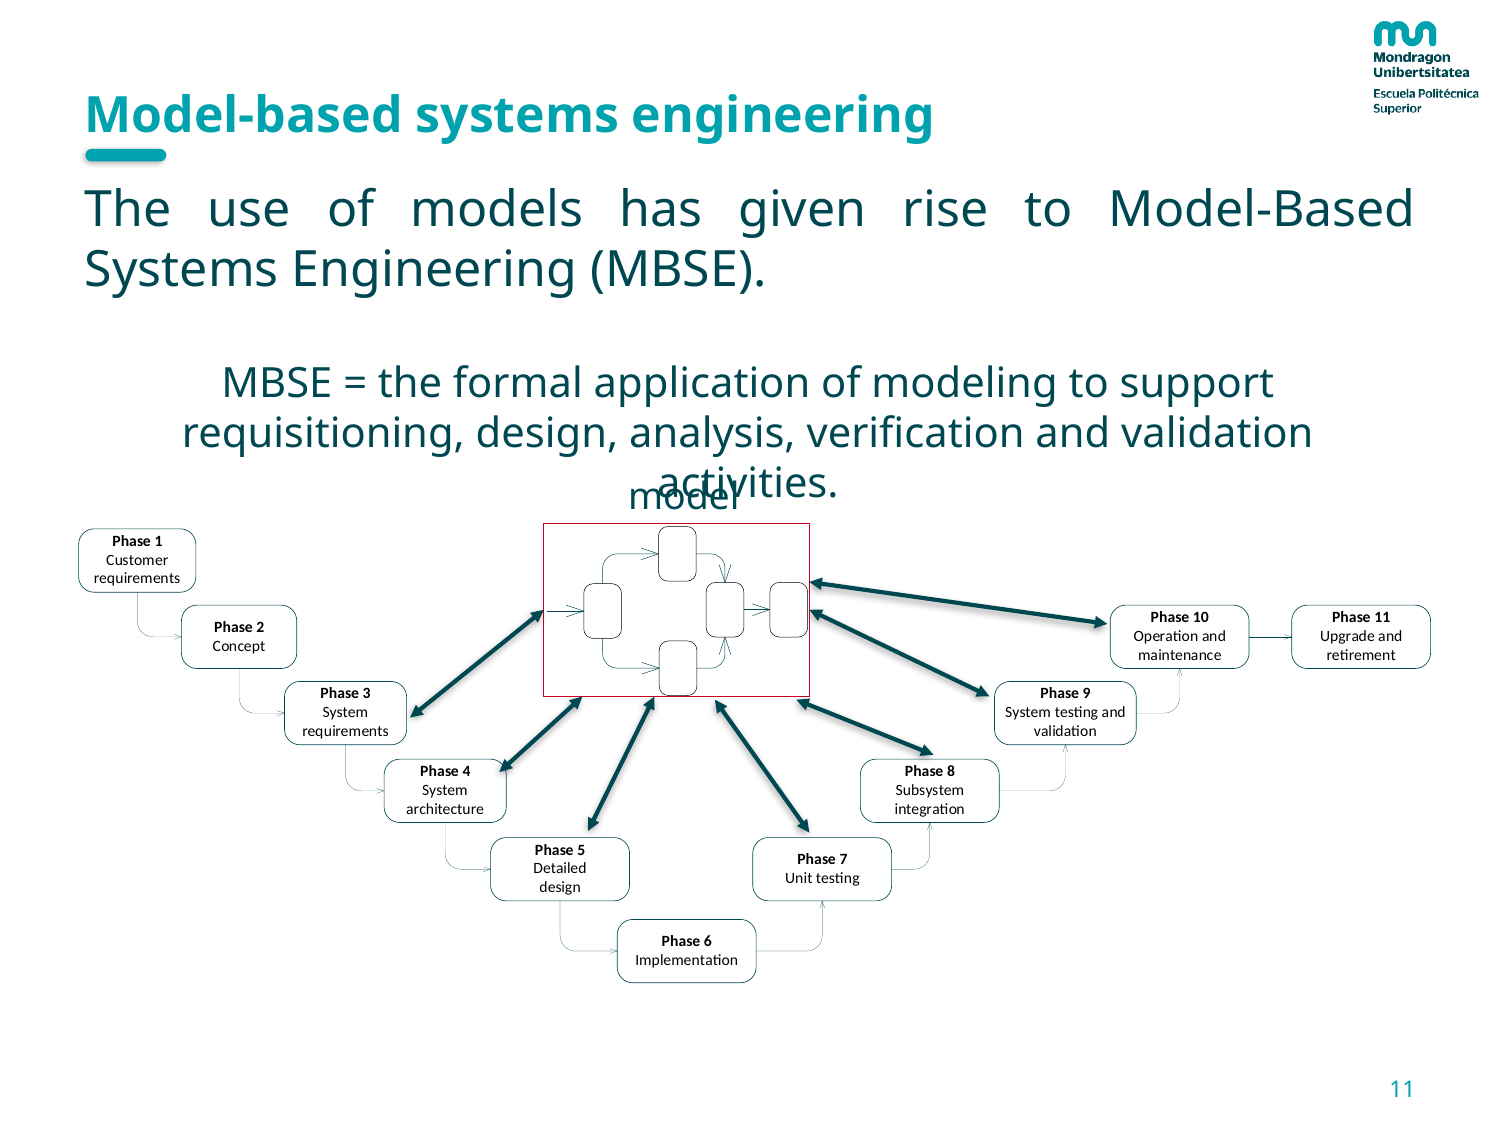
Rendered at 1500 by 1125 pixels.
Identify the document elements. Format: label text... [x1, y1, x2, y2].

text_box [714, 699, 810, 833]
text_box MBSE = the formal application of modeling to support requisitioning, design, analysis, verification and validation activities. [97, 348, 1399, 514]
picture [1353, 0, 1500, 134]
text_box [499, 696, 583, 773]
picture [76, 522, 1432, 984]
title Model-based systems engineering [69, 77, 1327, 148]
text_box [809, 632, 990, 697]
text_box model [613, 464, 821, 524]
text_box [795, 699, 934, 755]
list The use of models has given rise to Model-Based Systems Engineering (MBSE). [70, 168, 1432, 958]
slide_number 11 [1248, 1059, 1431, 1120]
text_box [409, 609, 544, 718]
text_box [587, 696, 655, 832]
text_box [809, 581, 1108, 625]
